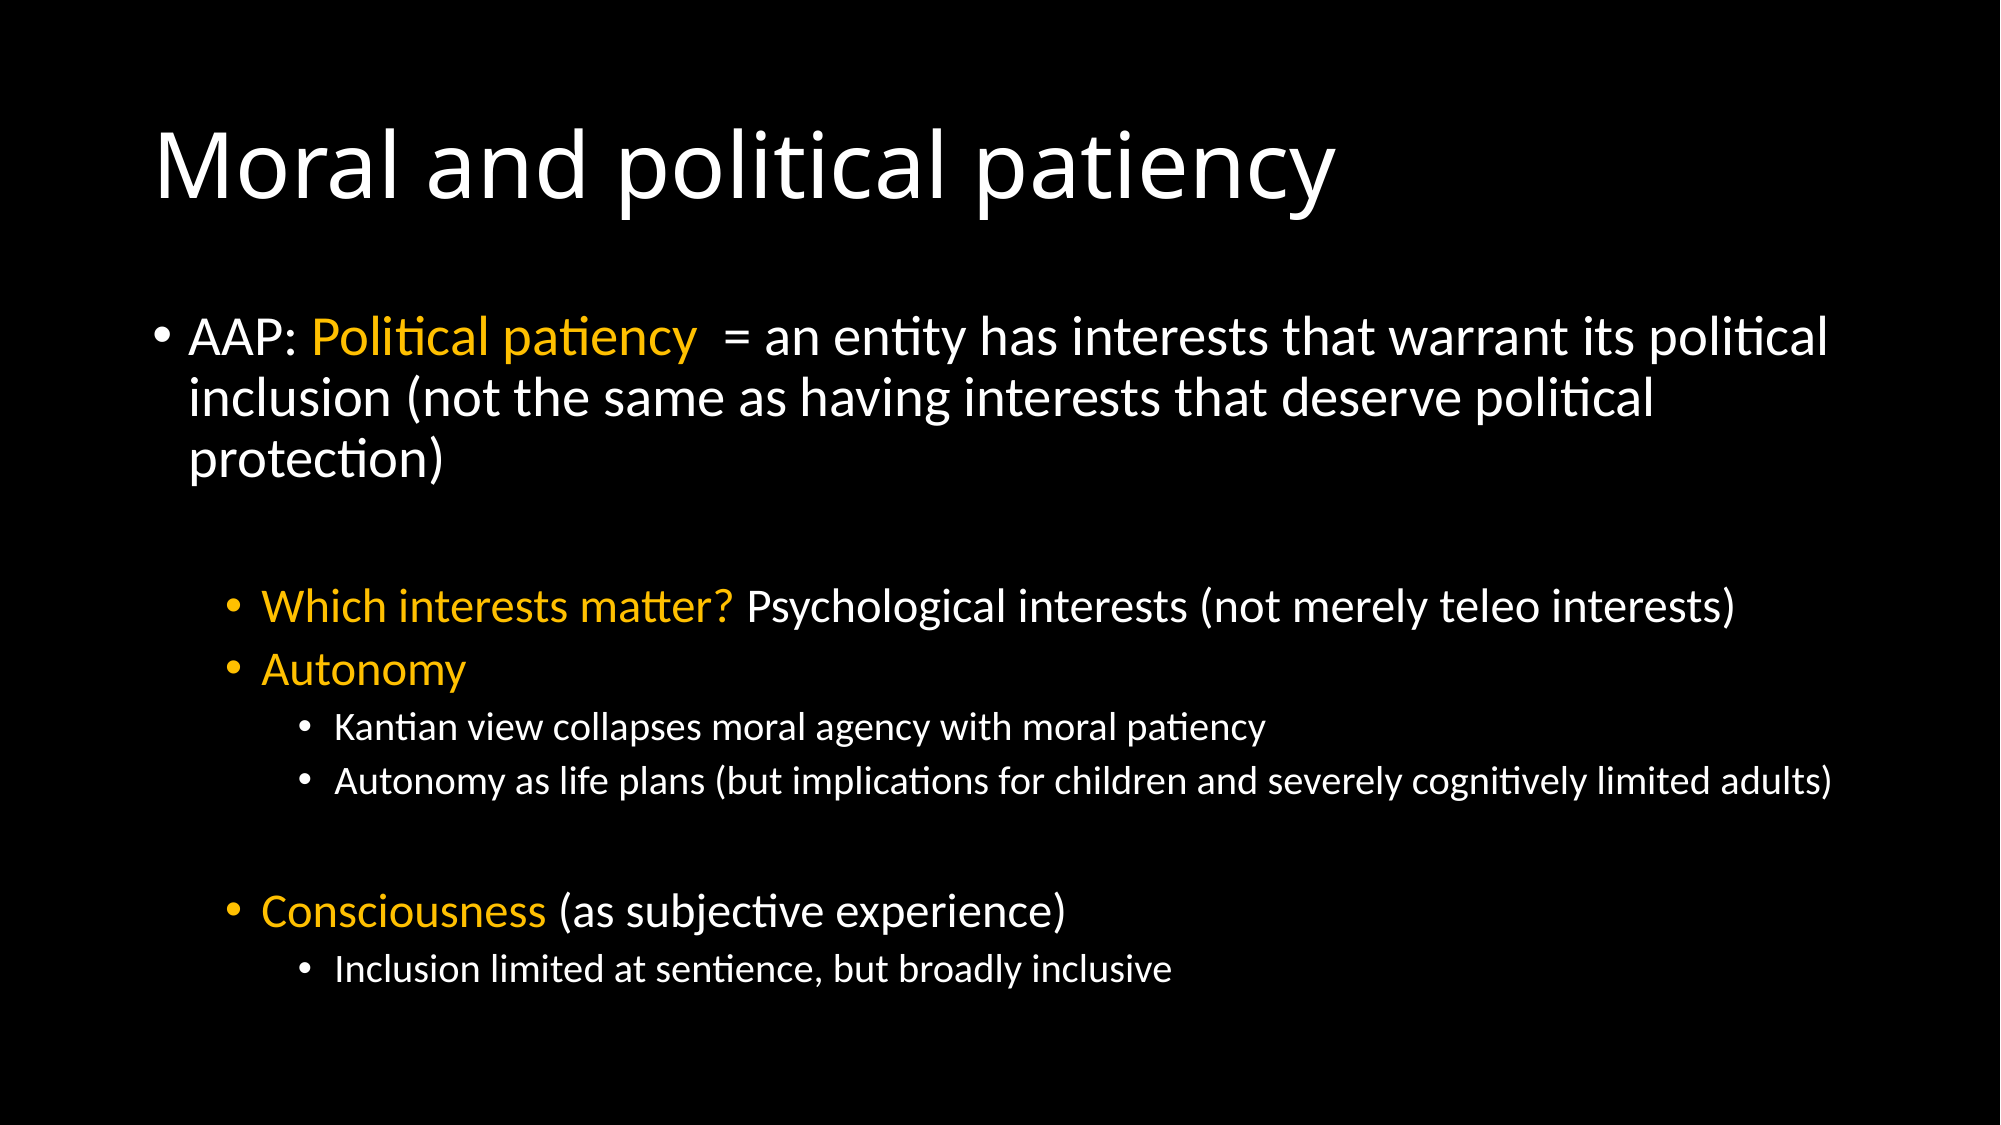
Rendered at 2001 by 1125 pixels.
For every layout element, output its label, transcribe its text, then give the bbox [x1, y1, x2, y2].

list AAP: Political patiency = an entity has interests that warrant its political inclusion (not the same as having interests that deserve political protection) Which interests matter? Psychological interests (not merely teleo interests) Autonomy Kantian view collapses moral agency with moral patiency Autonomy as life plans (but implications for children and severely cognitively limited adults) Consciousness (as subjective experience) Inclusion limited at sentience, but broadly inclusive [137, 299, 1863, 1014]
title Moral and political patiency [137, 59, 1863, 278]
